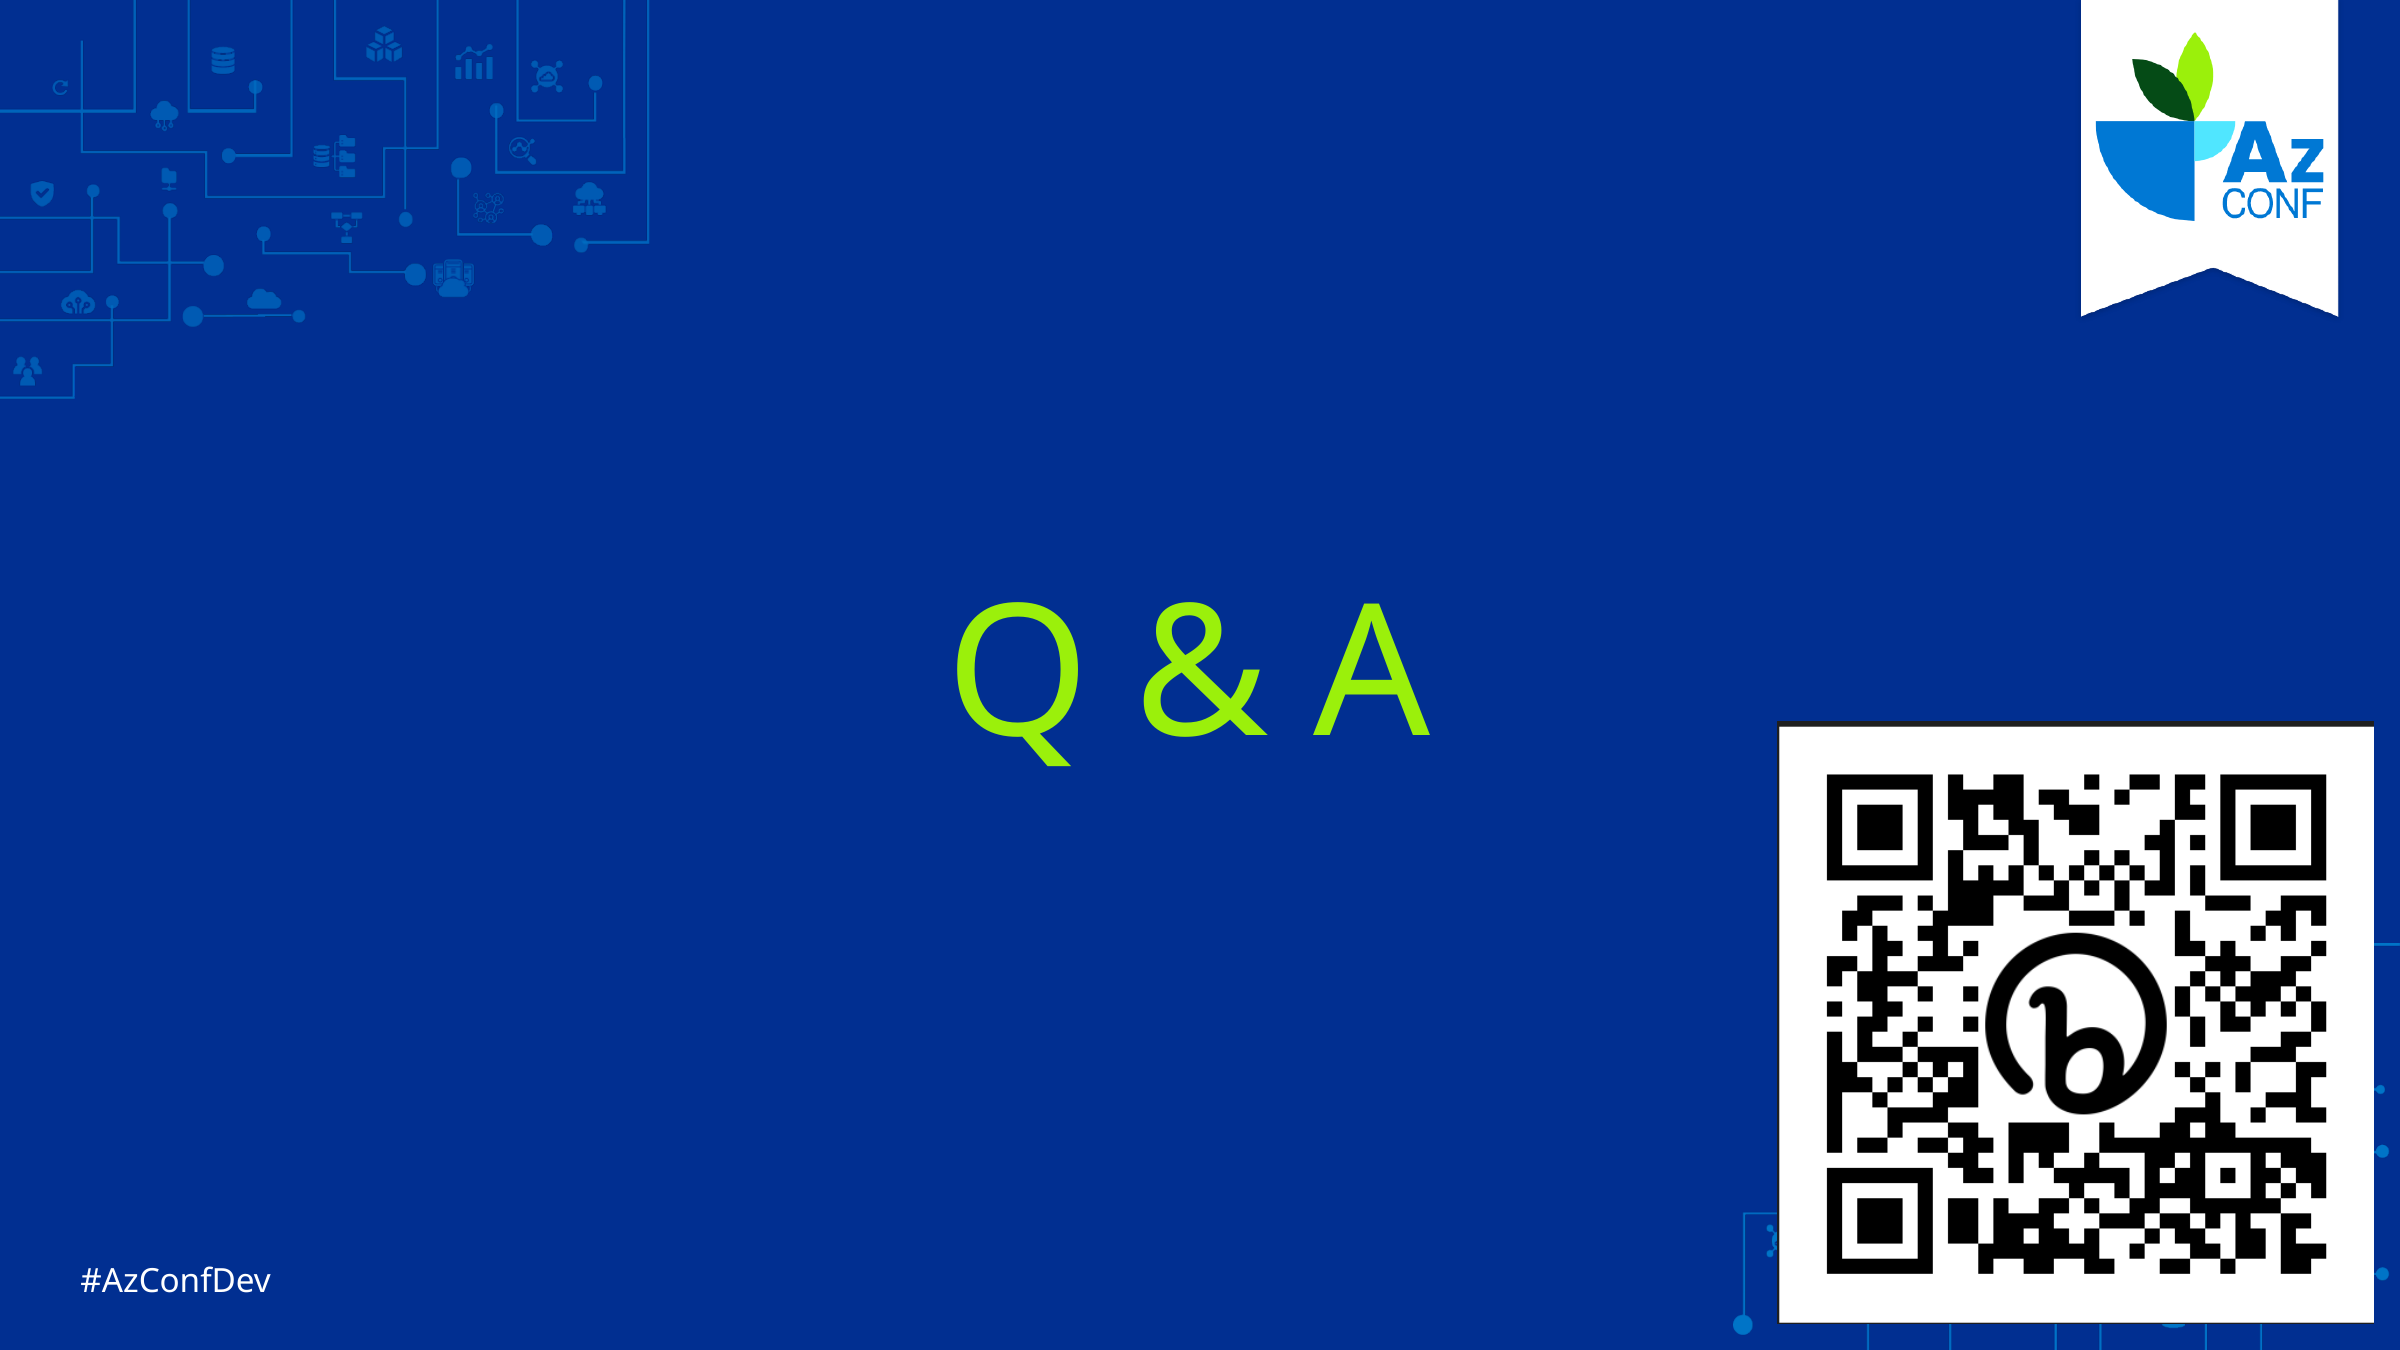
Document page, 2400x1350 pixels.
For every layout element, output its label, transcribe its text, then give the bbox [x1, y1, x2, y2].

picture [0, 0, 650, 400]
title Q & A [946, 575, 1454, 775]
picture [2073, 0, 2346, 326]
picture [1733, 721, 2400, 1350]
